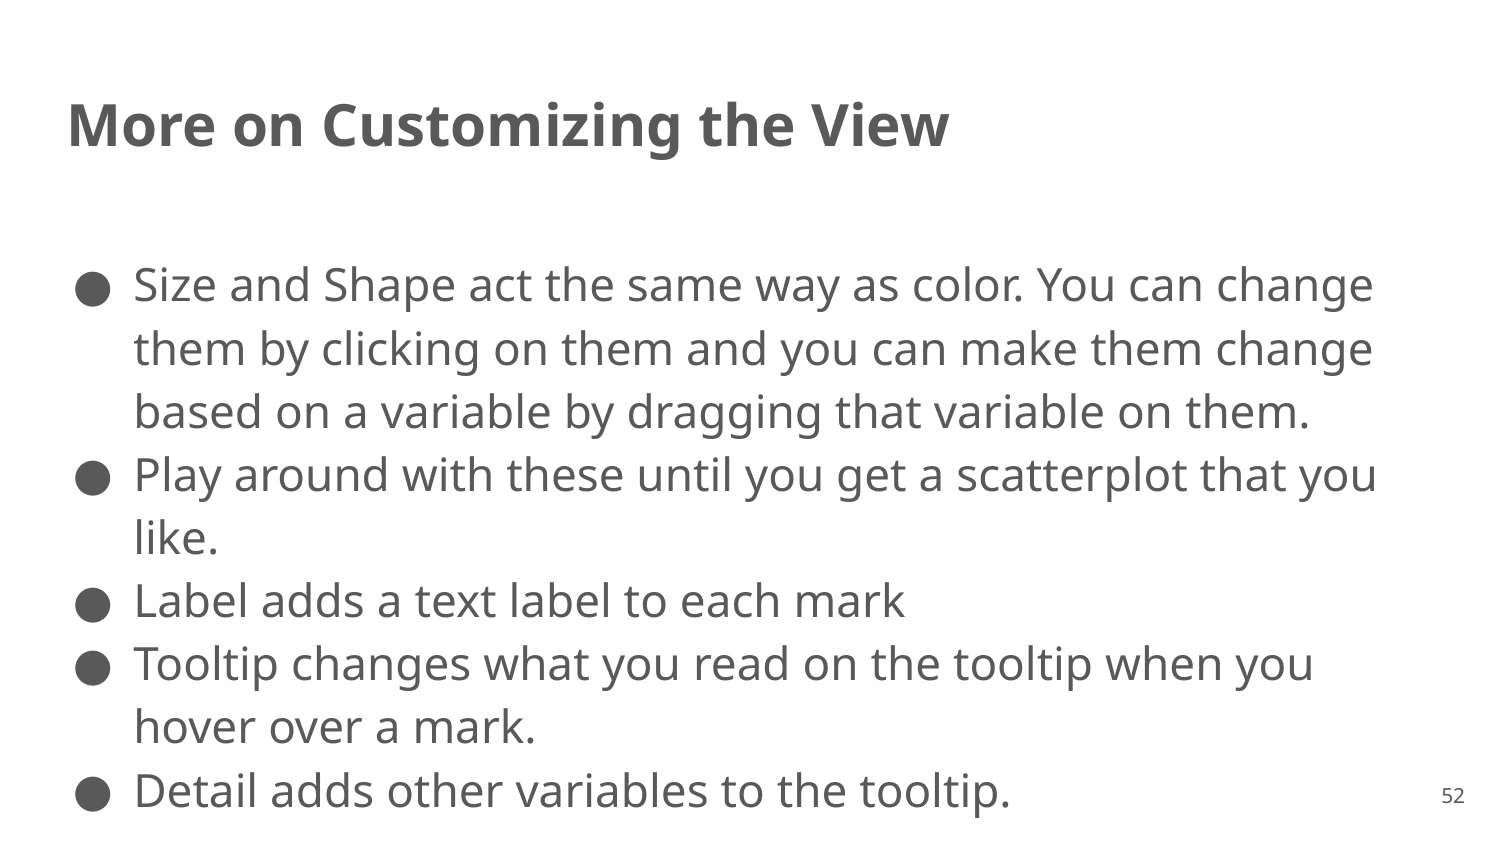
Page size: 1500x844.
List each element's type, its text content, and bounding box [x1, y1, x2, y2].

list Size and Shape act the same way as color. You can change them by clicking on them and you can make them change based on a variable by dragging that variable on them. Play around with these until you get a scatterplot that you like. Label adds a text label to each mark Tooltip changes what you read on the tooltip when you hover over a mark. Detail adds other variables to the tooltip. [43, 232, 1434, 808]
slide_number 52 [1389, 764, 1480, 830]
title More on Customizing the View [51, 72, 1449, 167]
